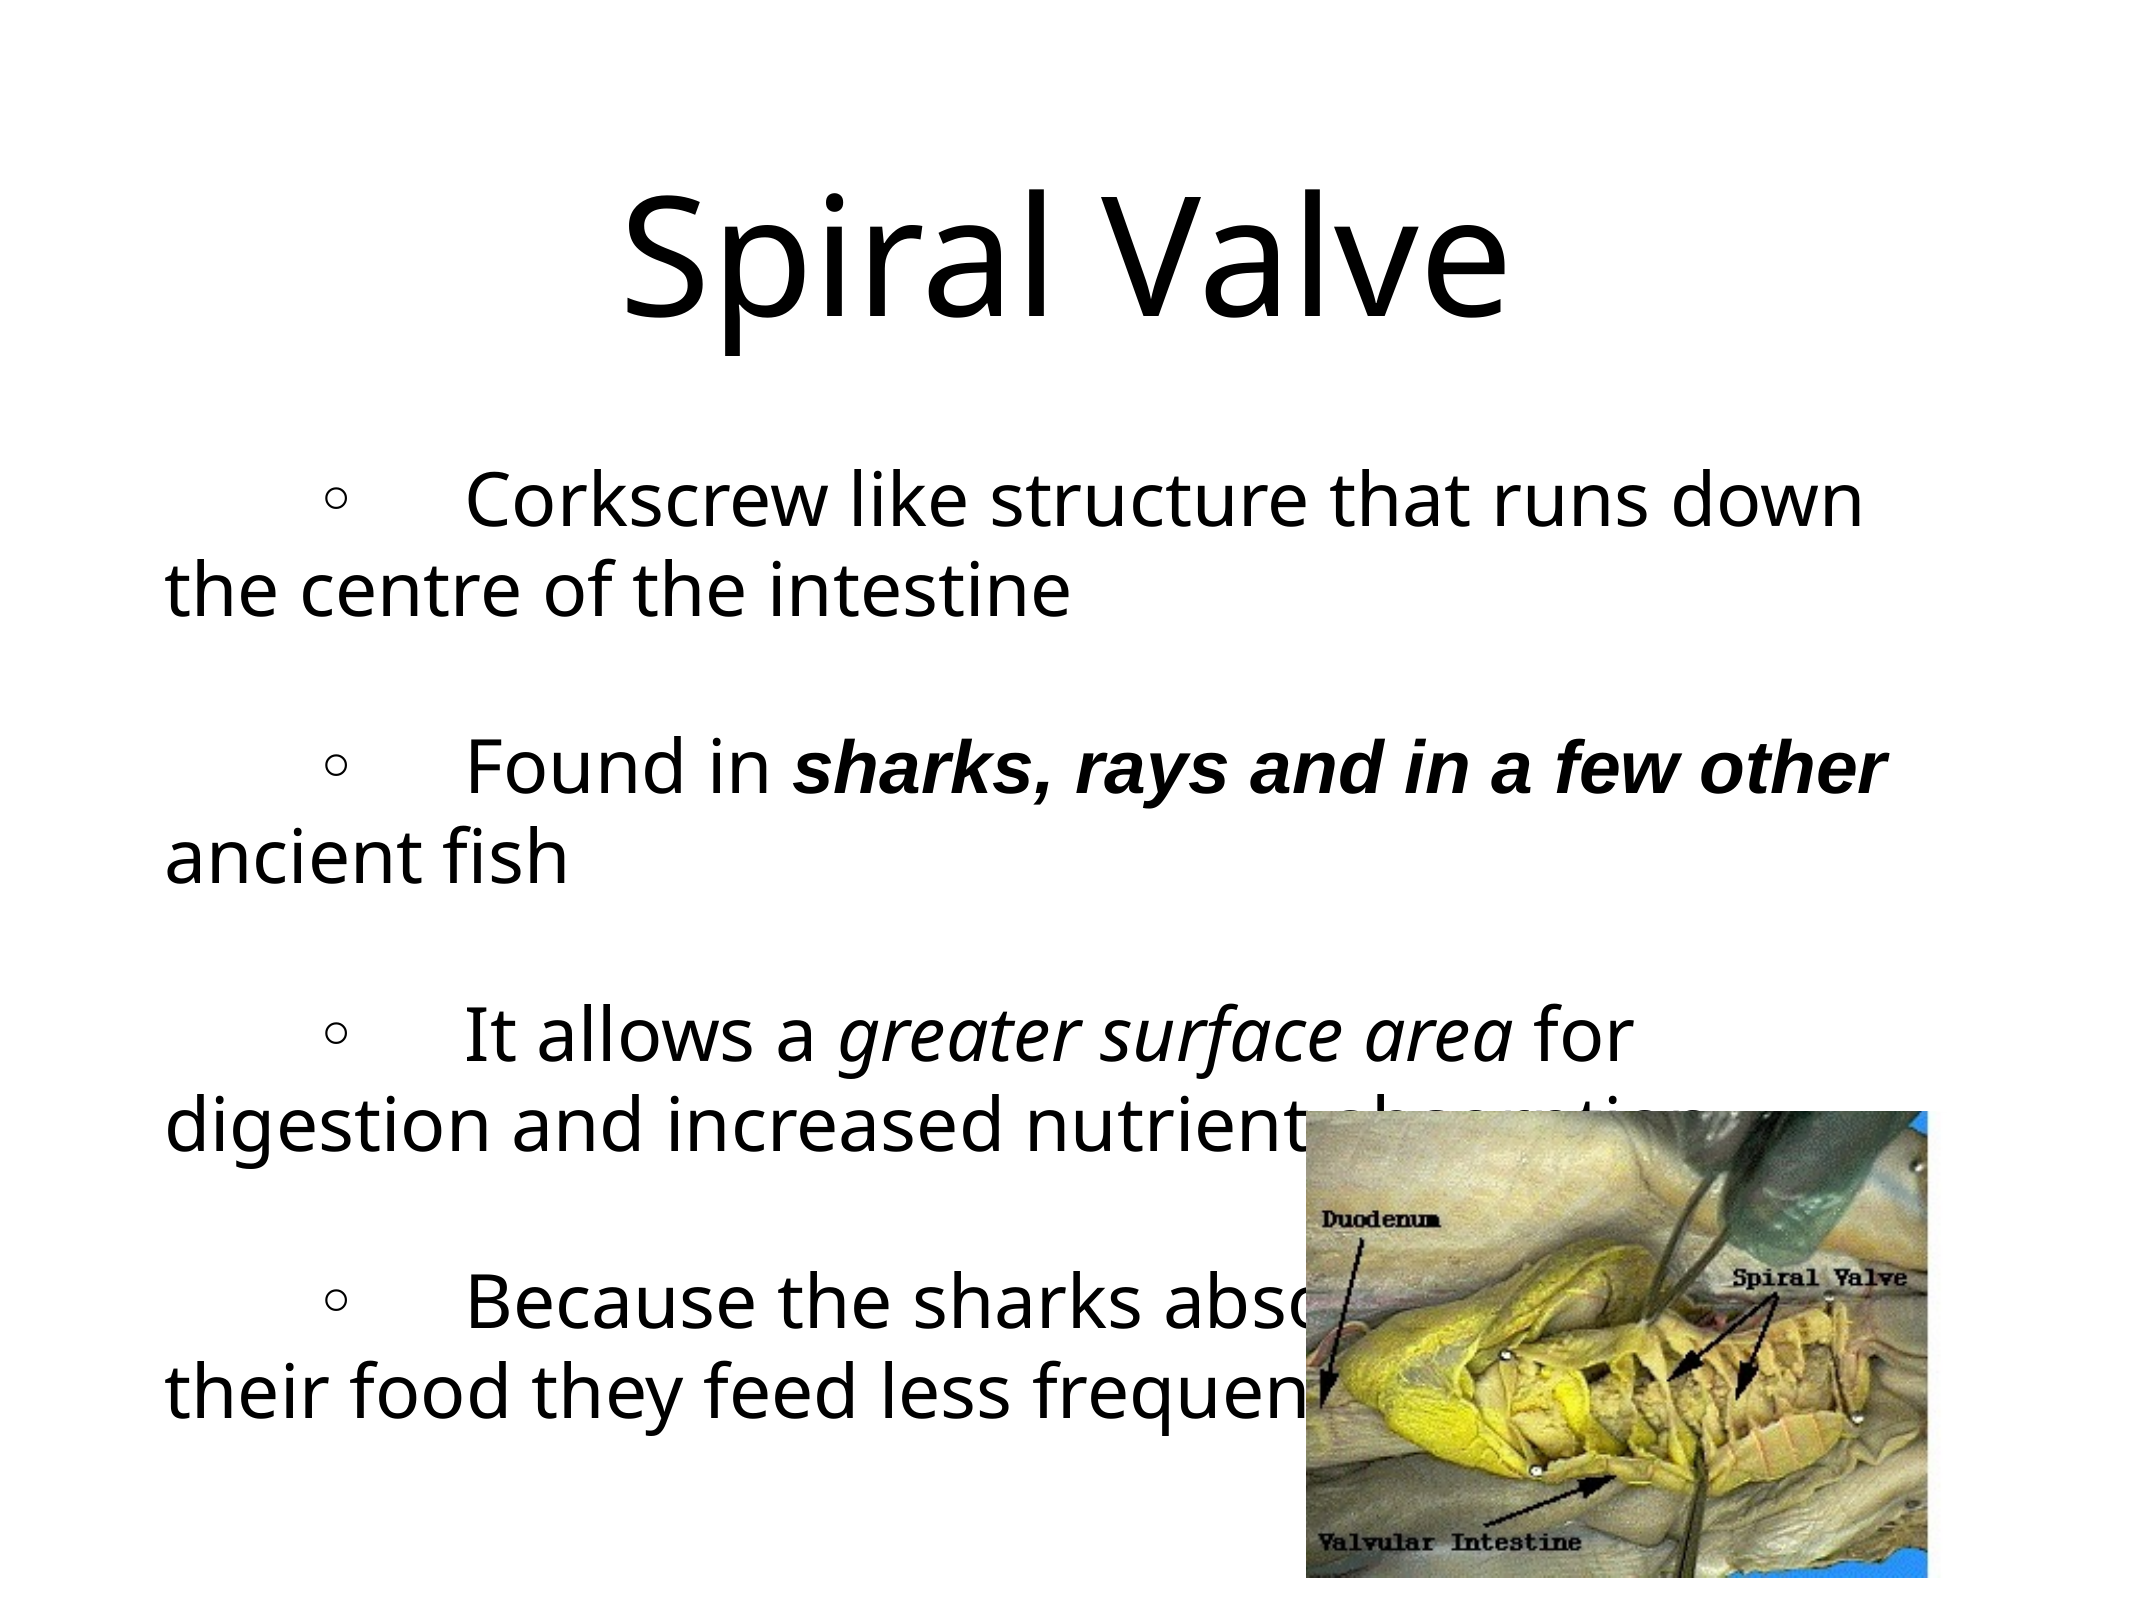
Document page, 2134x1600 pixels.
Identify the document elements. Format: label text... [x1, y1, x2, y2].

list ◦ Corkscrew like structure that runs down the centre of the intestine ◦ Found in sharks, rays and in a few other ancient fish ◦ It allows a greater surface area for digestion and increased nutrient absorption ◦ Because the sharks absorb so much from their food they feed less frequently [155, 426, 1978, 1459]
title Spiral Valve [155, 72, 1978, 426]
picture [1306, 1110, 1947, 1578]
